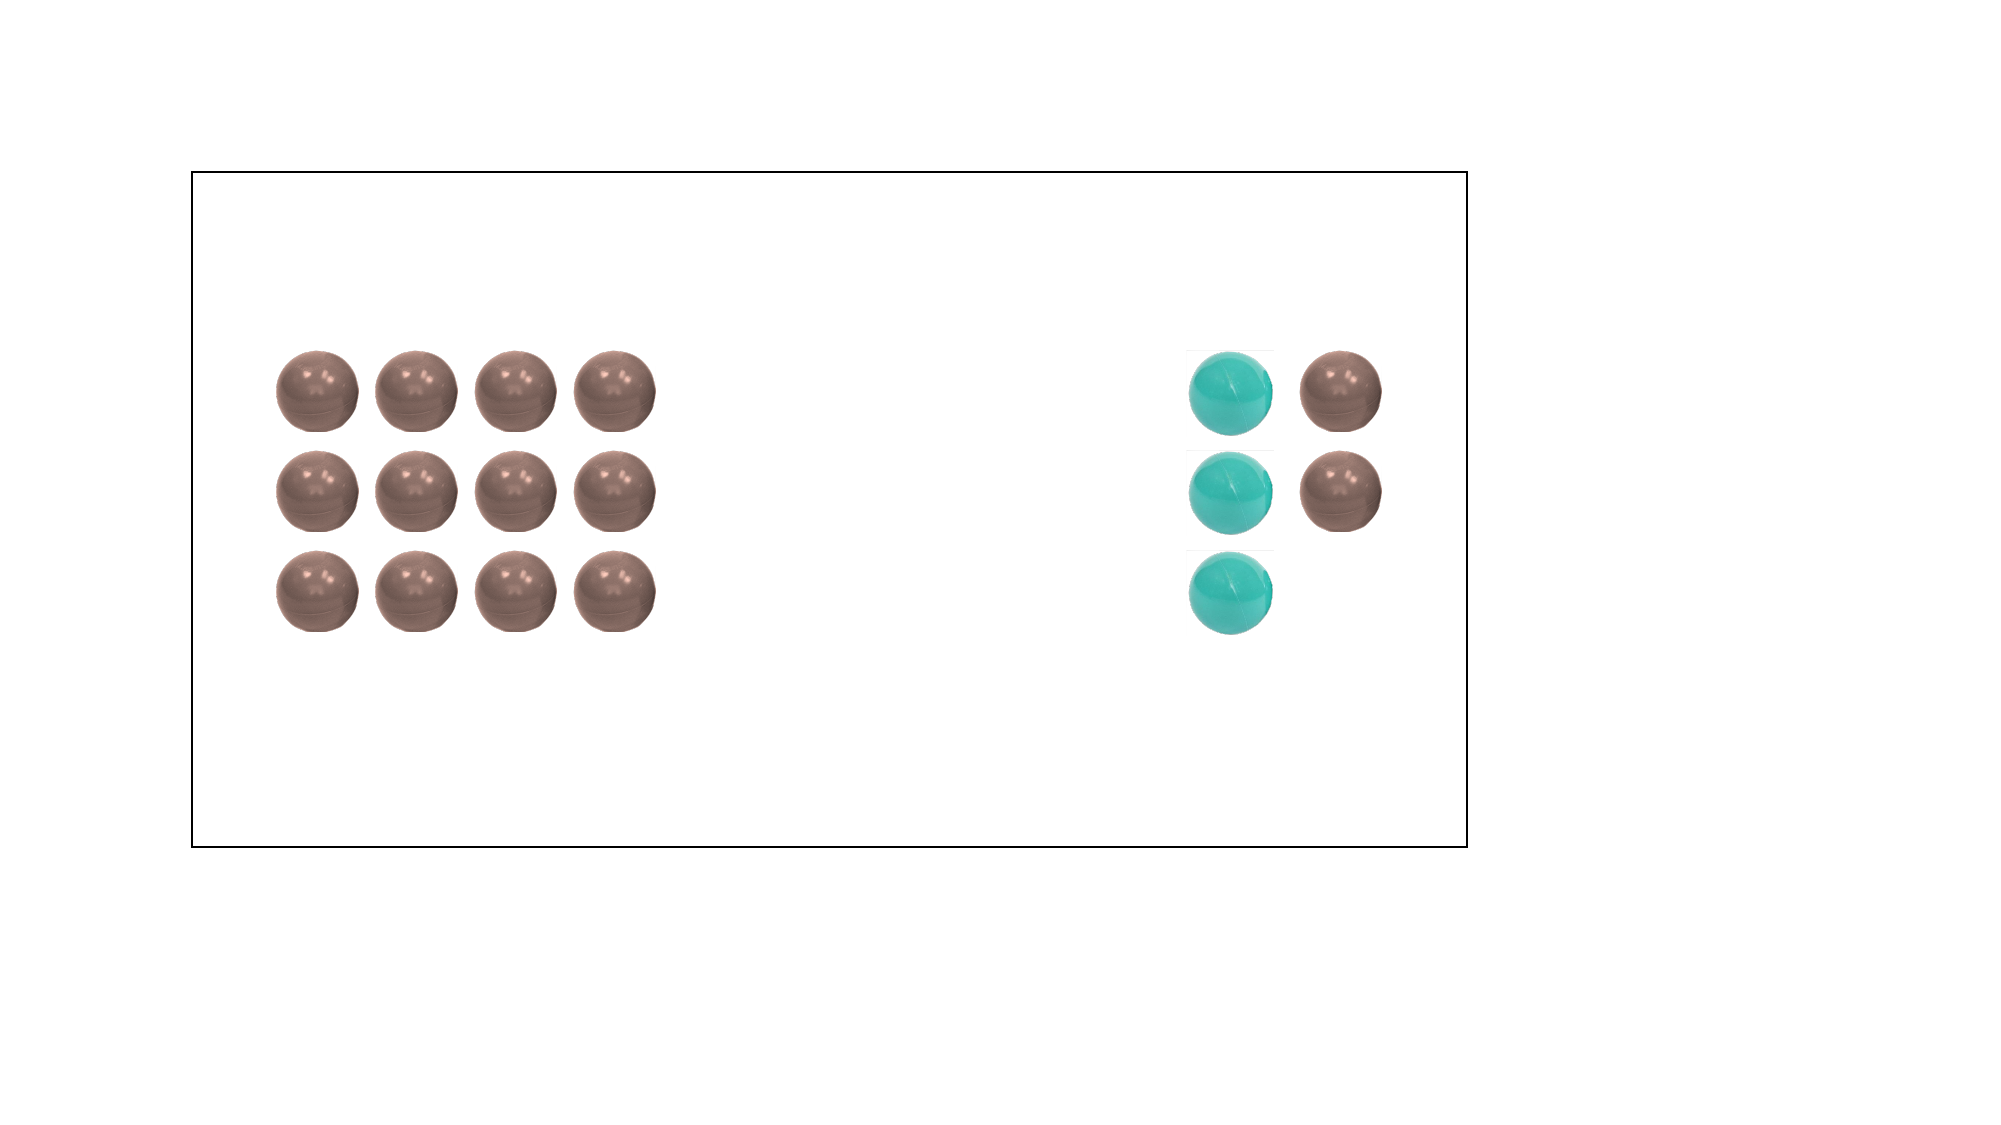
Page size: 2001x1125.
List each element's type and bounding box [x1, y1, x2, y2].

picture [272, 450, 359, 532]
picture [371, 550, 458, 632]
picture [1296, 450, 1382, 532]
picture [471, 550, 557, 632]
picture [272, 350, 359, 432]
picture [1186, 550, 1274, 636]
picture [371, 350, 458, 432]
picture [471, 350, 557, 432]
picture [1186, 450, 1274, 537]
picture [570, 450, 656, 532]
picture [371, 450, 458, 532]
picture [570, 350, 656, 432]
picture [570, 550, 656, 632]
picture [272, 550, 359, 632]
picture [1186, 350, 1274, 437]
picture [1296, 350, 1382, 432]
picture [471, 450, 557, 532]
text_box [191, 171, 1468, 848]
